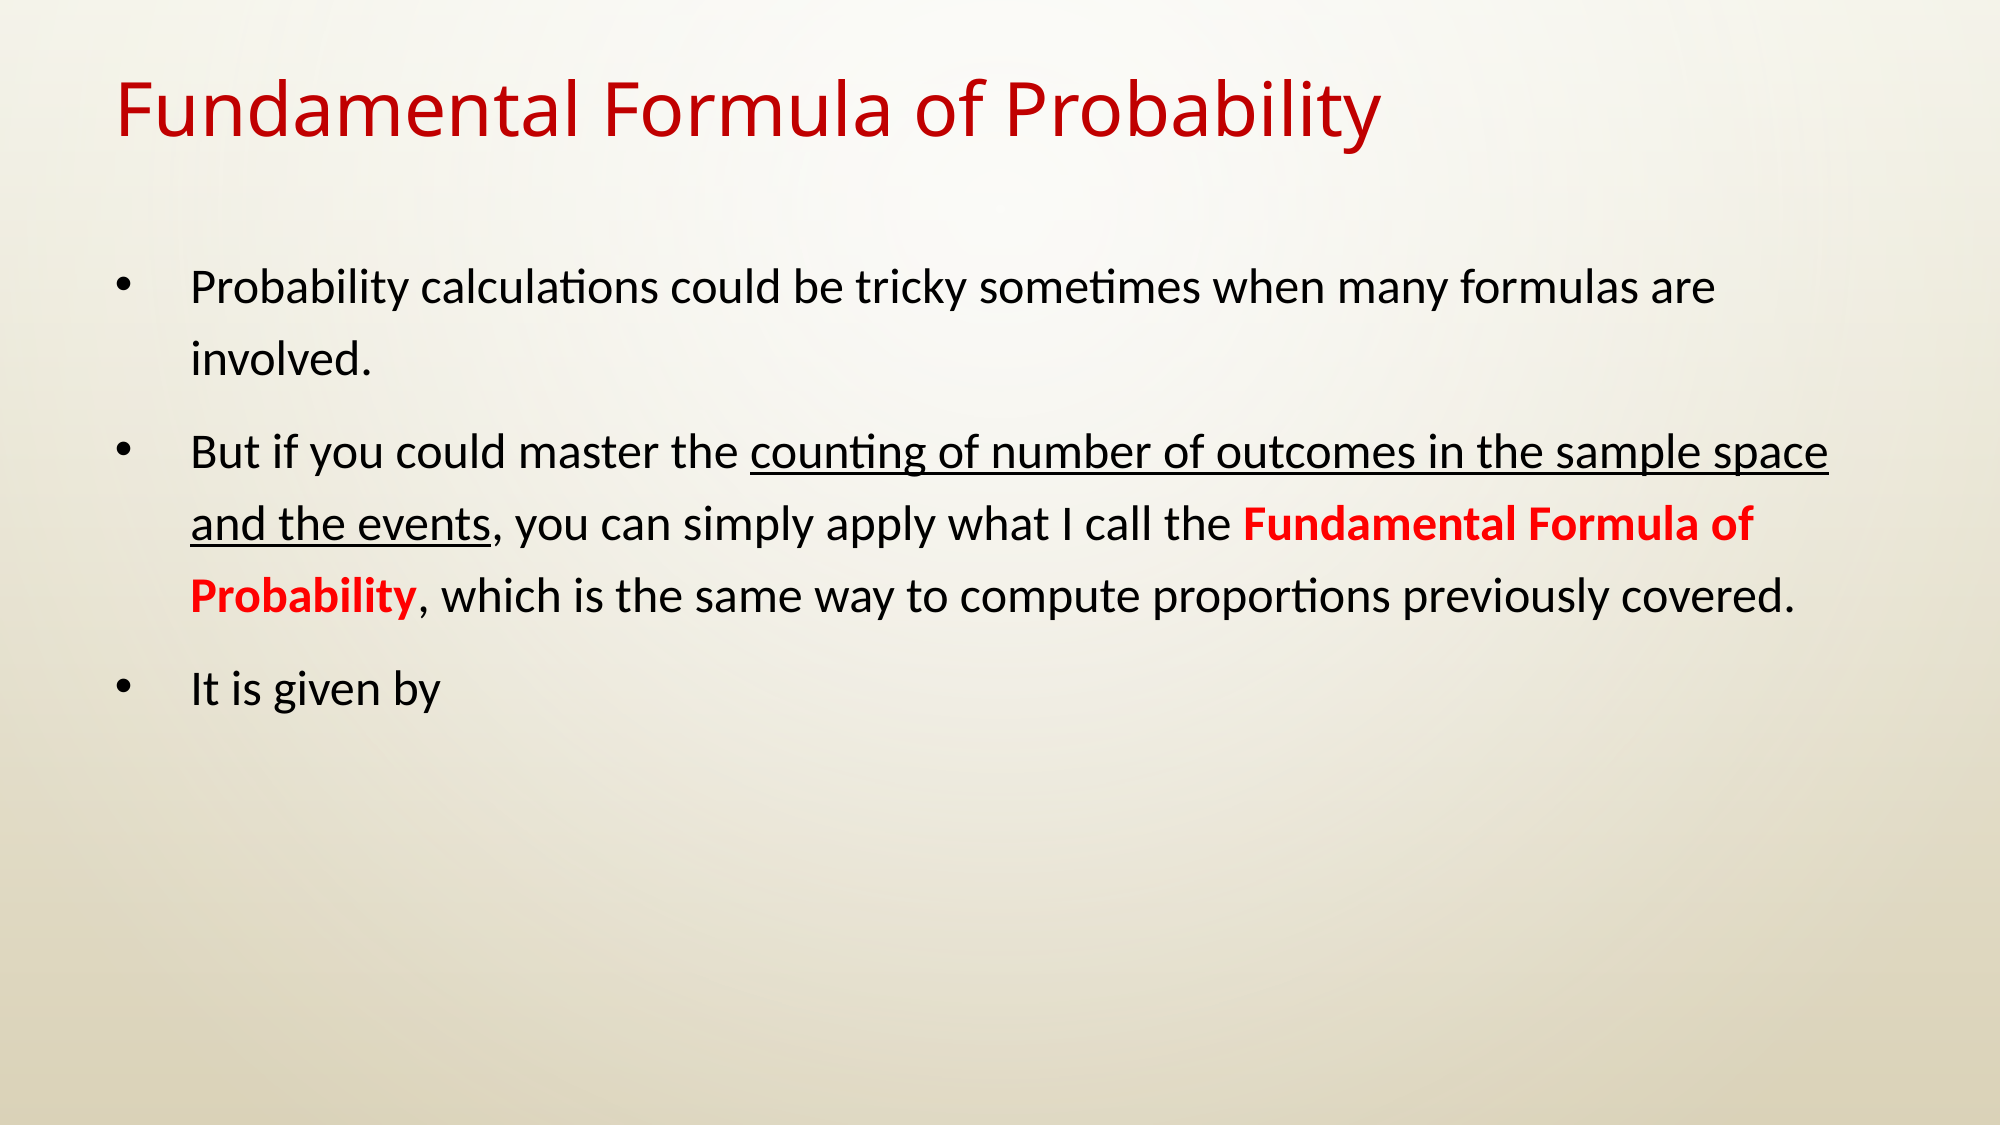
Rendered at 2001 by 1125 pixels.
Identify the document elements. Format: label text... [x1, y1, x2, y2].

title Fundamental Formula of Probability [99, 64, 1900, 215]
table_cell 10 [0, 0, 2000, 176]
